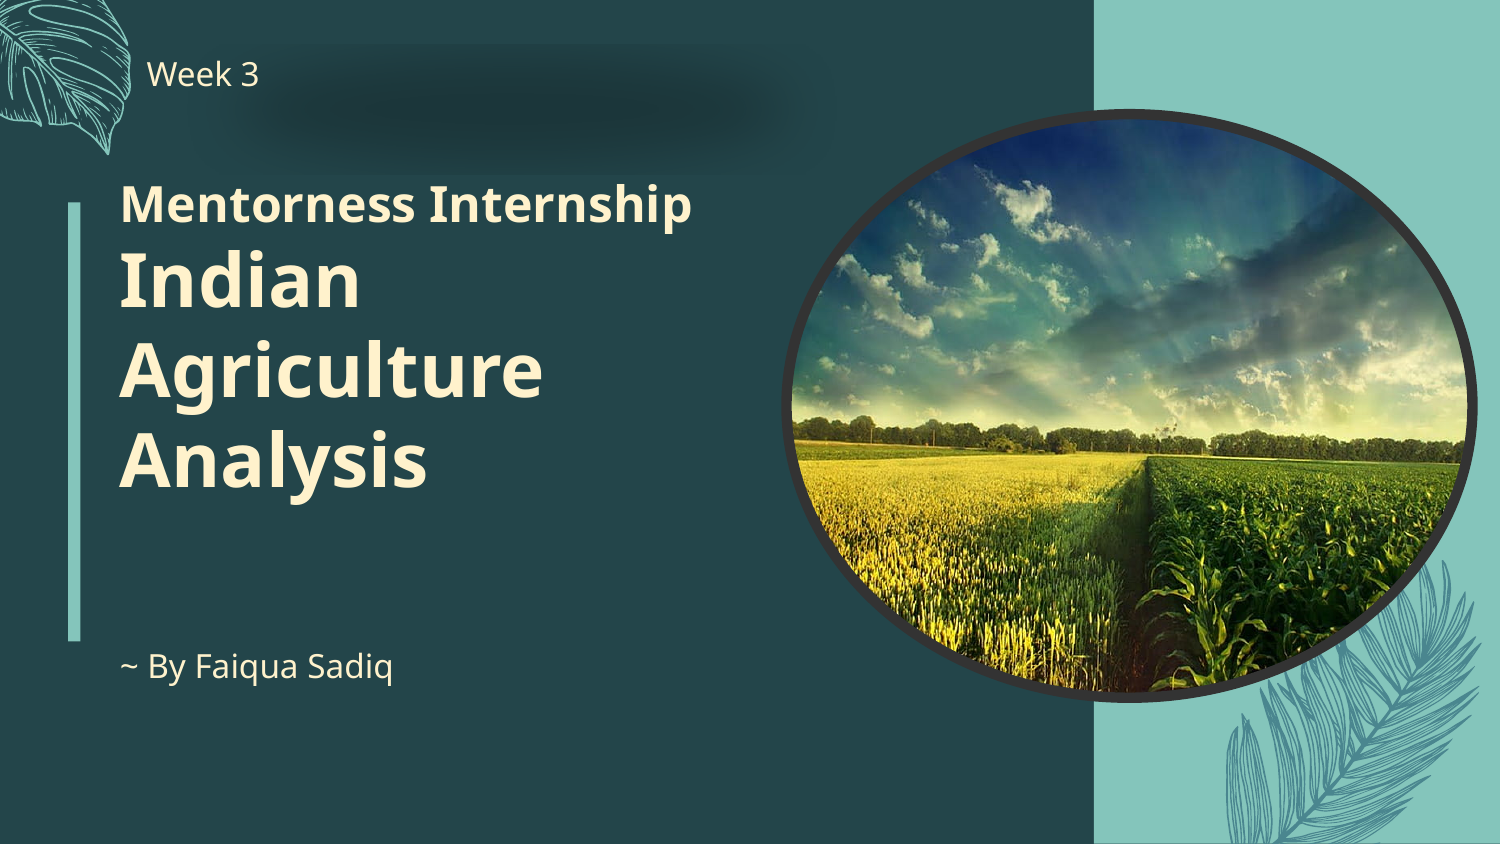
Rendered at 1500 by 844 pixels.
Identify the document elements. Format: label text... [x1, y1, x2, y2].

picture [786, 113, 1473, 698]
subtitle ~ By Faiqua Sadiq [104, 630, 781, 698]
text_box Week 3 [131, 37, 814, 105]
title Mentorness Internship Indian Agriculture Analysis [104, 235, 781, 518]
